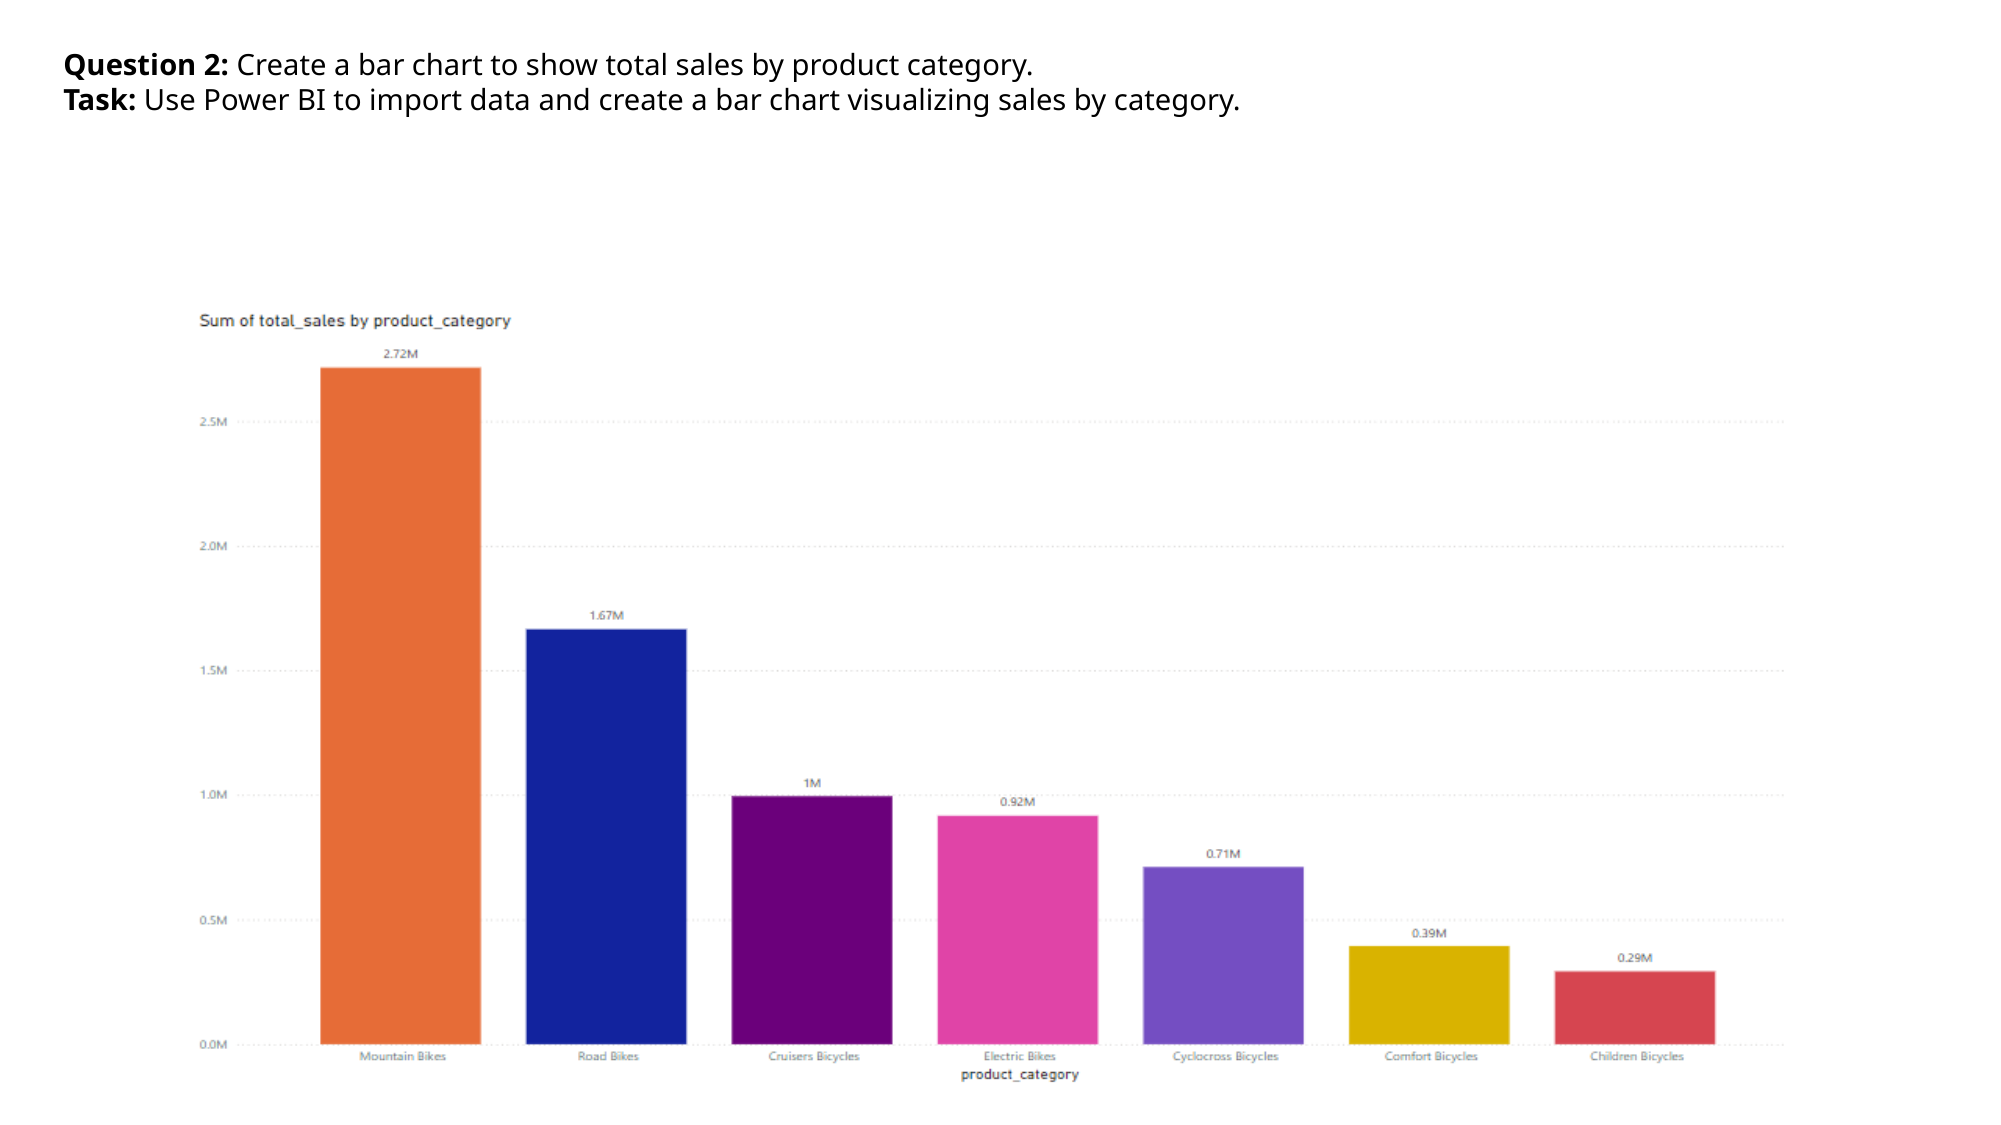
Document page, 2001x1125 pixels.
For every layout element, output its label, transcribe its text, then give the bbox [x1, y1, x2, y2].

picture [168, 286, 1787, 1099]
text_box Question 2: Create a bar chart to show total sales by product category. Task: Use Power BI to import data and create a bar chart visualizing sales by category. [0, 39, 1257, 159]
